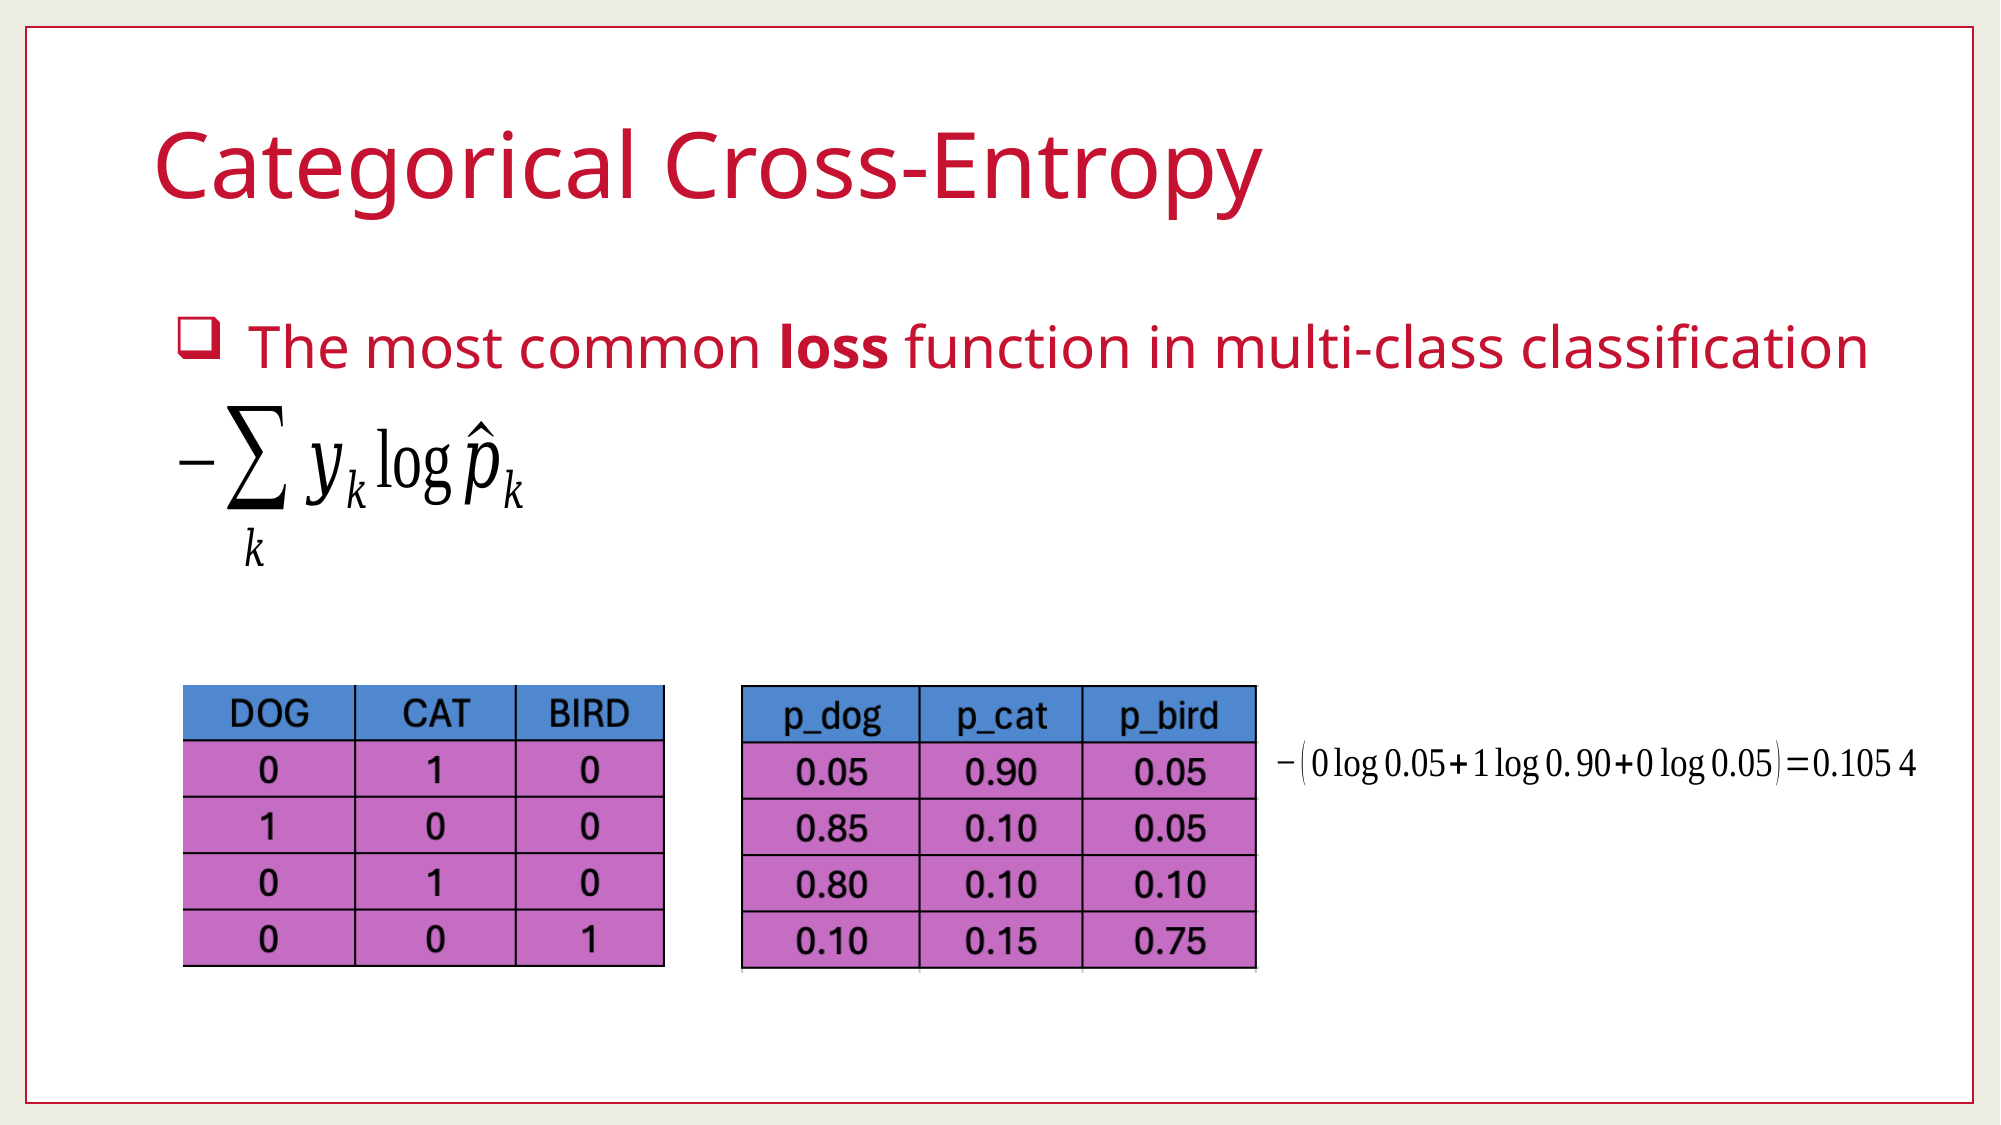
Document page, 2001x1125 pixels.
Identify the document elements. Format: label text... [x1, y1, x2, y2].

list The most common loss function in multi-class classification [158, 310, 1976, 1125]
picture [741, 684, 1259, 973]
title Categorical Cross-Entropy [137, 59, 1863, 278]
picture [183, 684, 666, 967]
